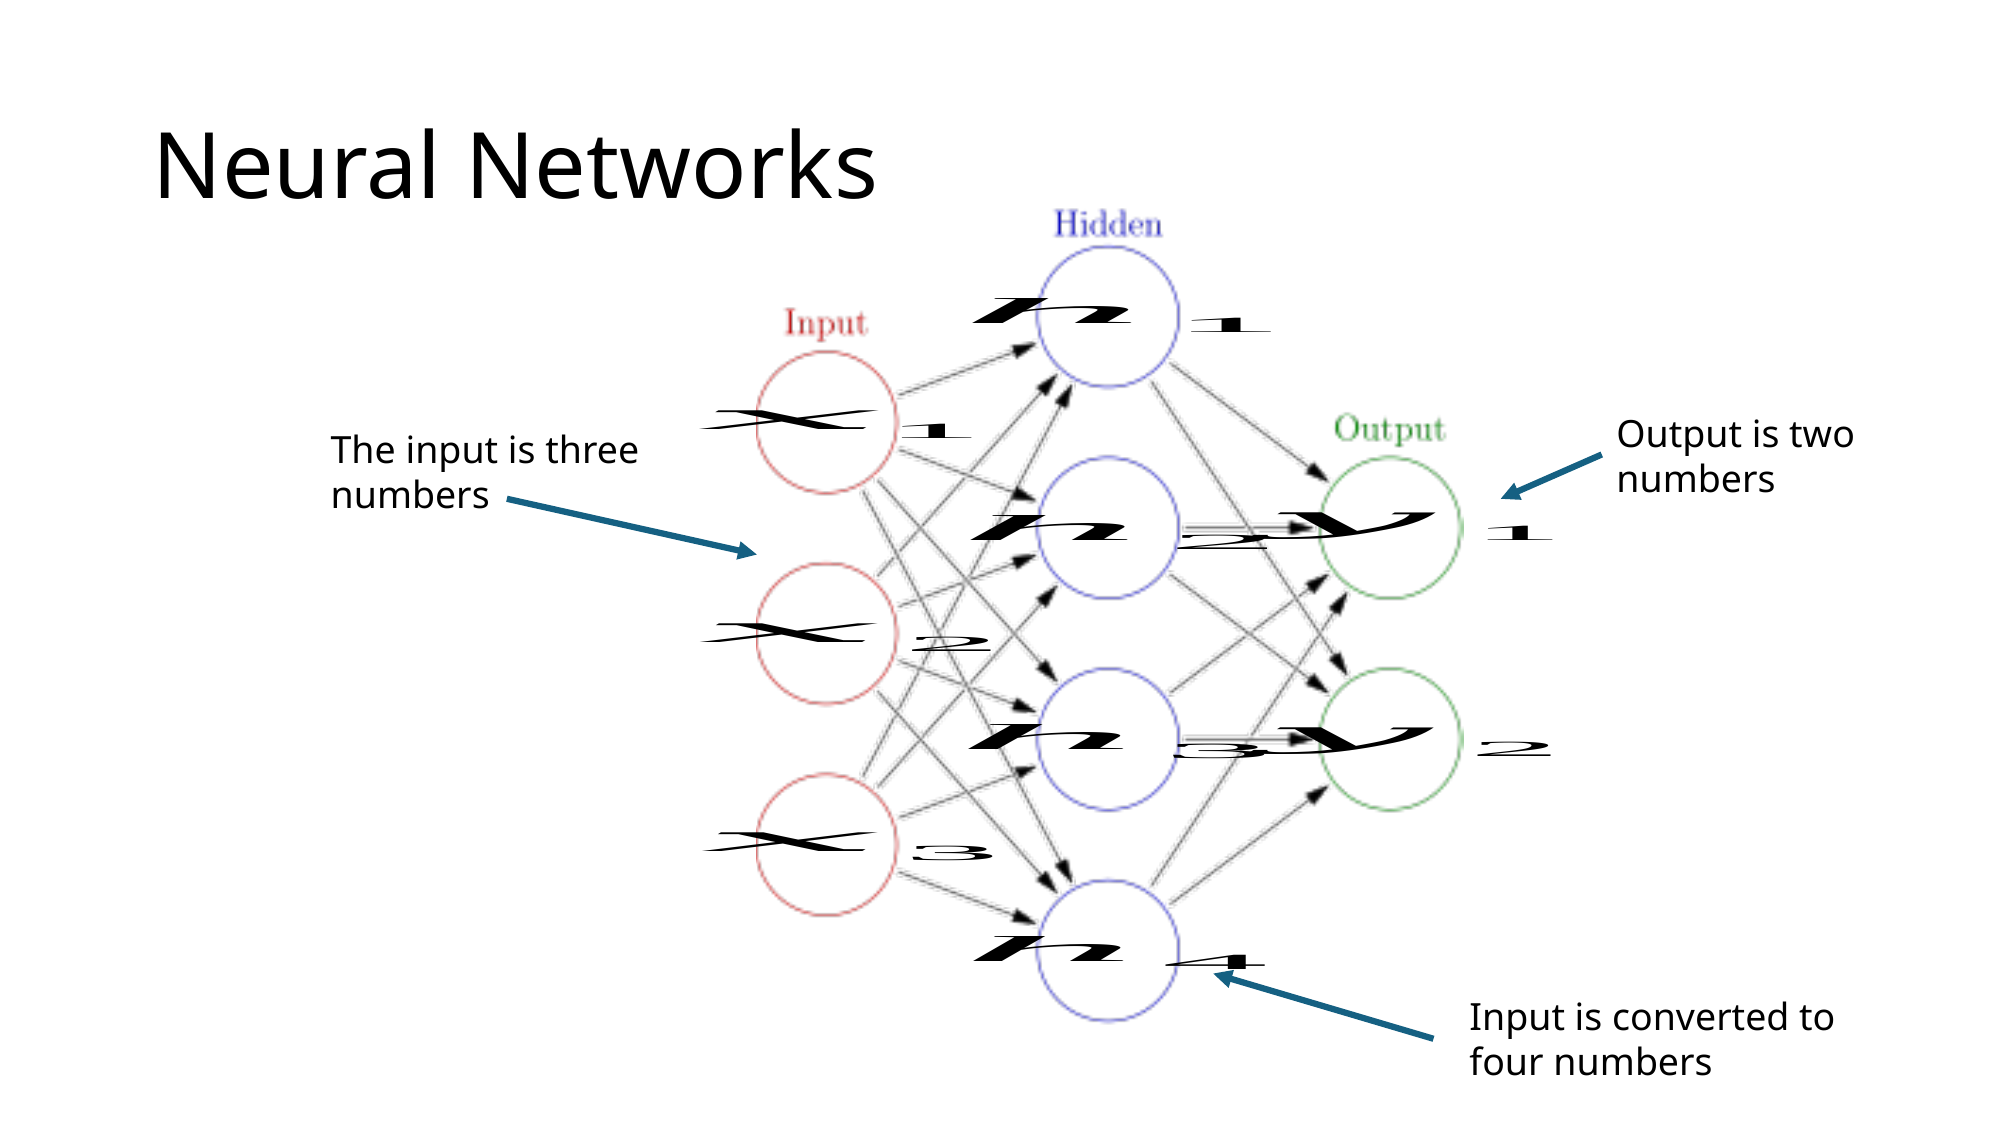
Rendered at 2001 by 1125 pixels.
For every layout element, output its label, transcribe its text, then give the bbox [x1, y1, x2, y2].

text_box Input is converted to four numbers [1454, 985, 1853, 1091]
picture [756, 207, 1465, 1060]
text_box The input is three numbers [315, 418, 714, 524]
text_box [1212, 972, 1435, 1040]
title Neural Networks [137, 59, 1863, 278]
text_box Output is two numbers [1601, 402, 2000, 507]
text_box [1500, 454, 1603, 500]
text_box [506, 498, 758, 555]
